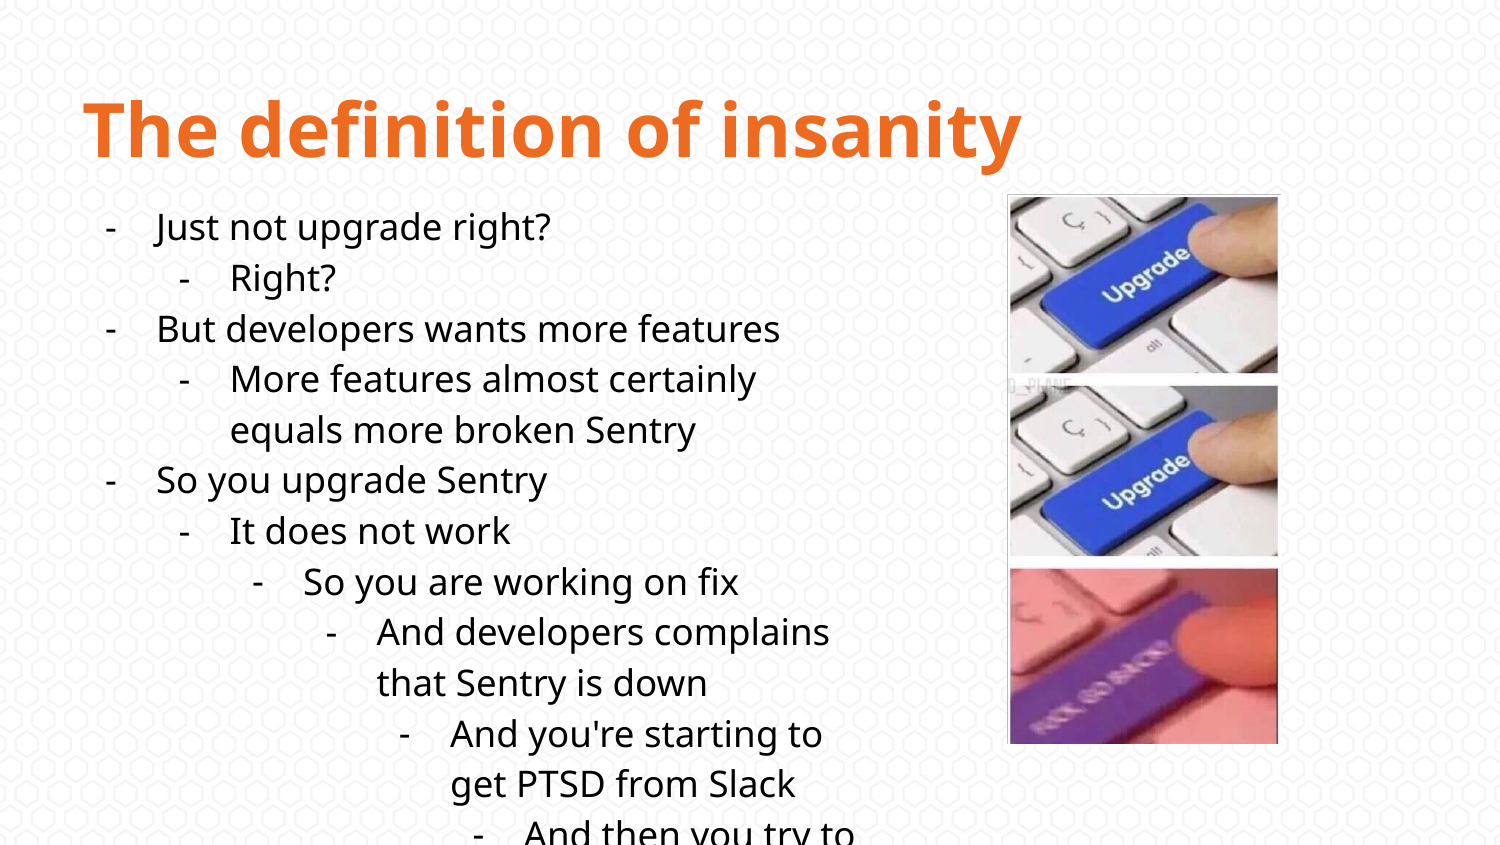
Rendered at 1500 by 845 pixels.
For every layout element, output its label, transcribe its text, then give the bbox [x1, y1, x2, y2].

text_box The definition of insanity [82, 82, 1391, 173]
list Just not upgrade right? Right? But developers wants more features More features almost certainly equals more broken Sentry So you upgrade Sentry It does not work So you are working on fix And developers complains that Sentry is down And you're starting to get PTSD from Slack And then you try to [82, 197, 866, 845]
picture [0, 0, 1500, 845]
